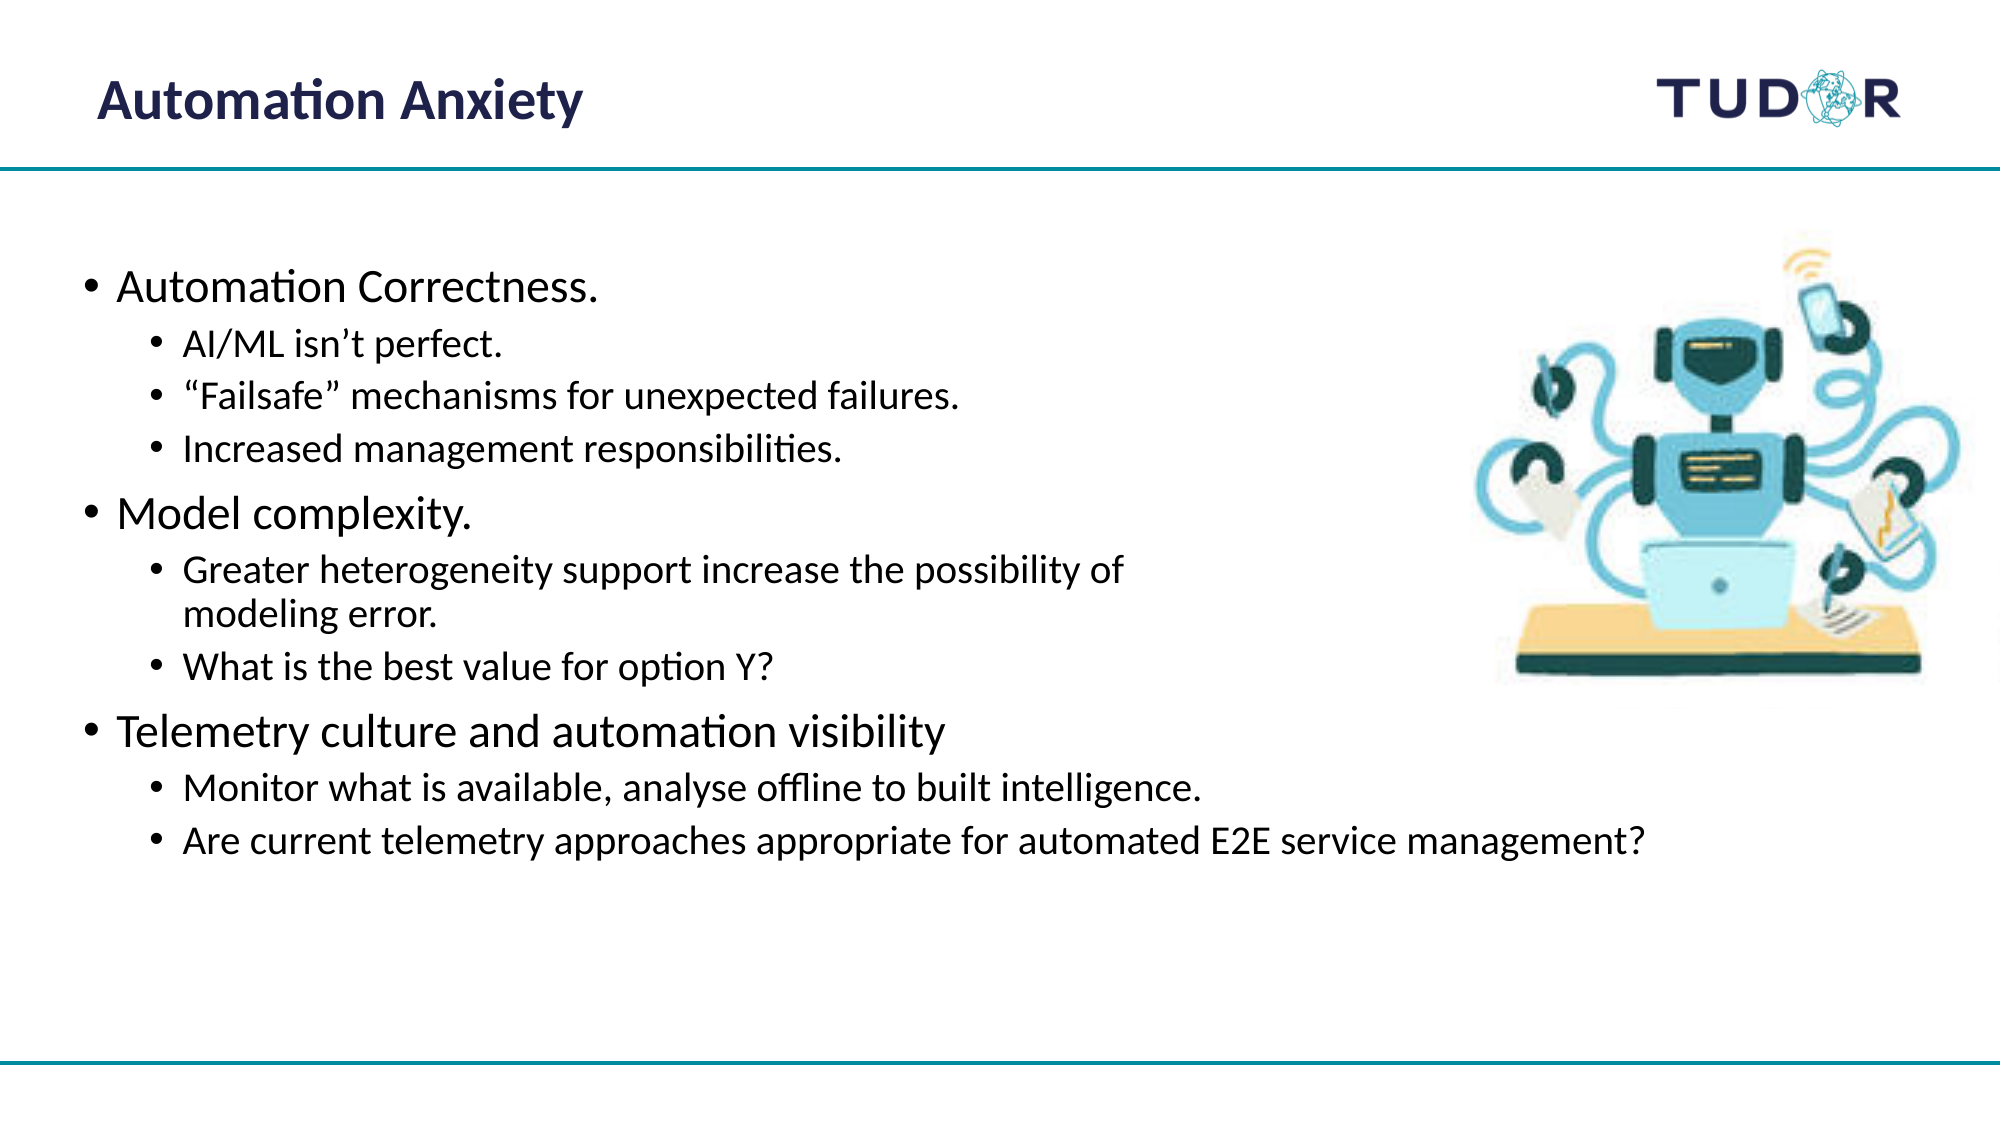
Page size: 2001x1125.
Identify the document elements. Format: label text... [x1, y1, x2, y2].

picture [1451, 223, 2000, 709]
text_box Automation Correctness. AI/ML isn’t perfect. “Failsafe” mechanisms for unexpected failures. Increased management responsibilities. Model complexity. Greater heterogeneity support increase the possibility of modeling error. What is the best value for option Y? Telemetry culture and automation visibility Monitor what is available, analyse offline to built intelligence. Are current telemetry approaches appropriate for automated E2E service management? [68, 245, 1678, 880]
picture [1655, 69, 1903, 128]
list Automation Anxiety [82, 38, 1581, 140]
